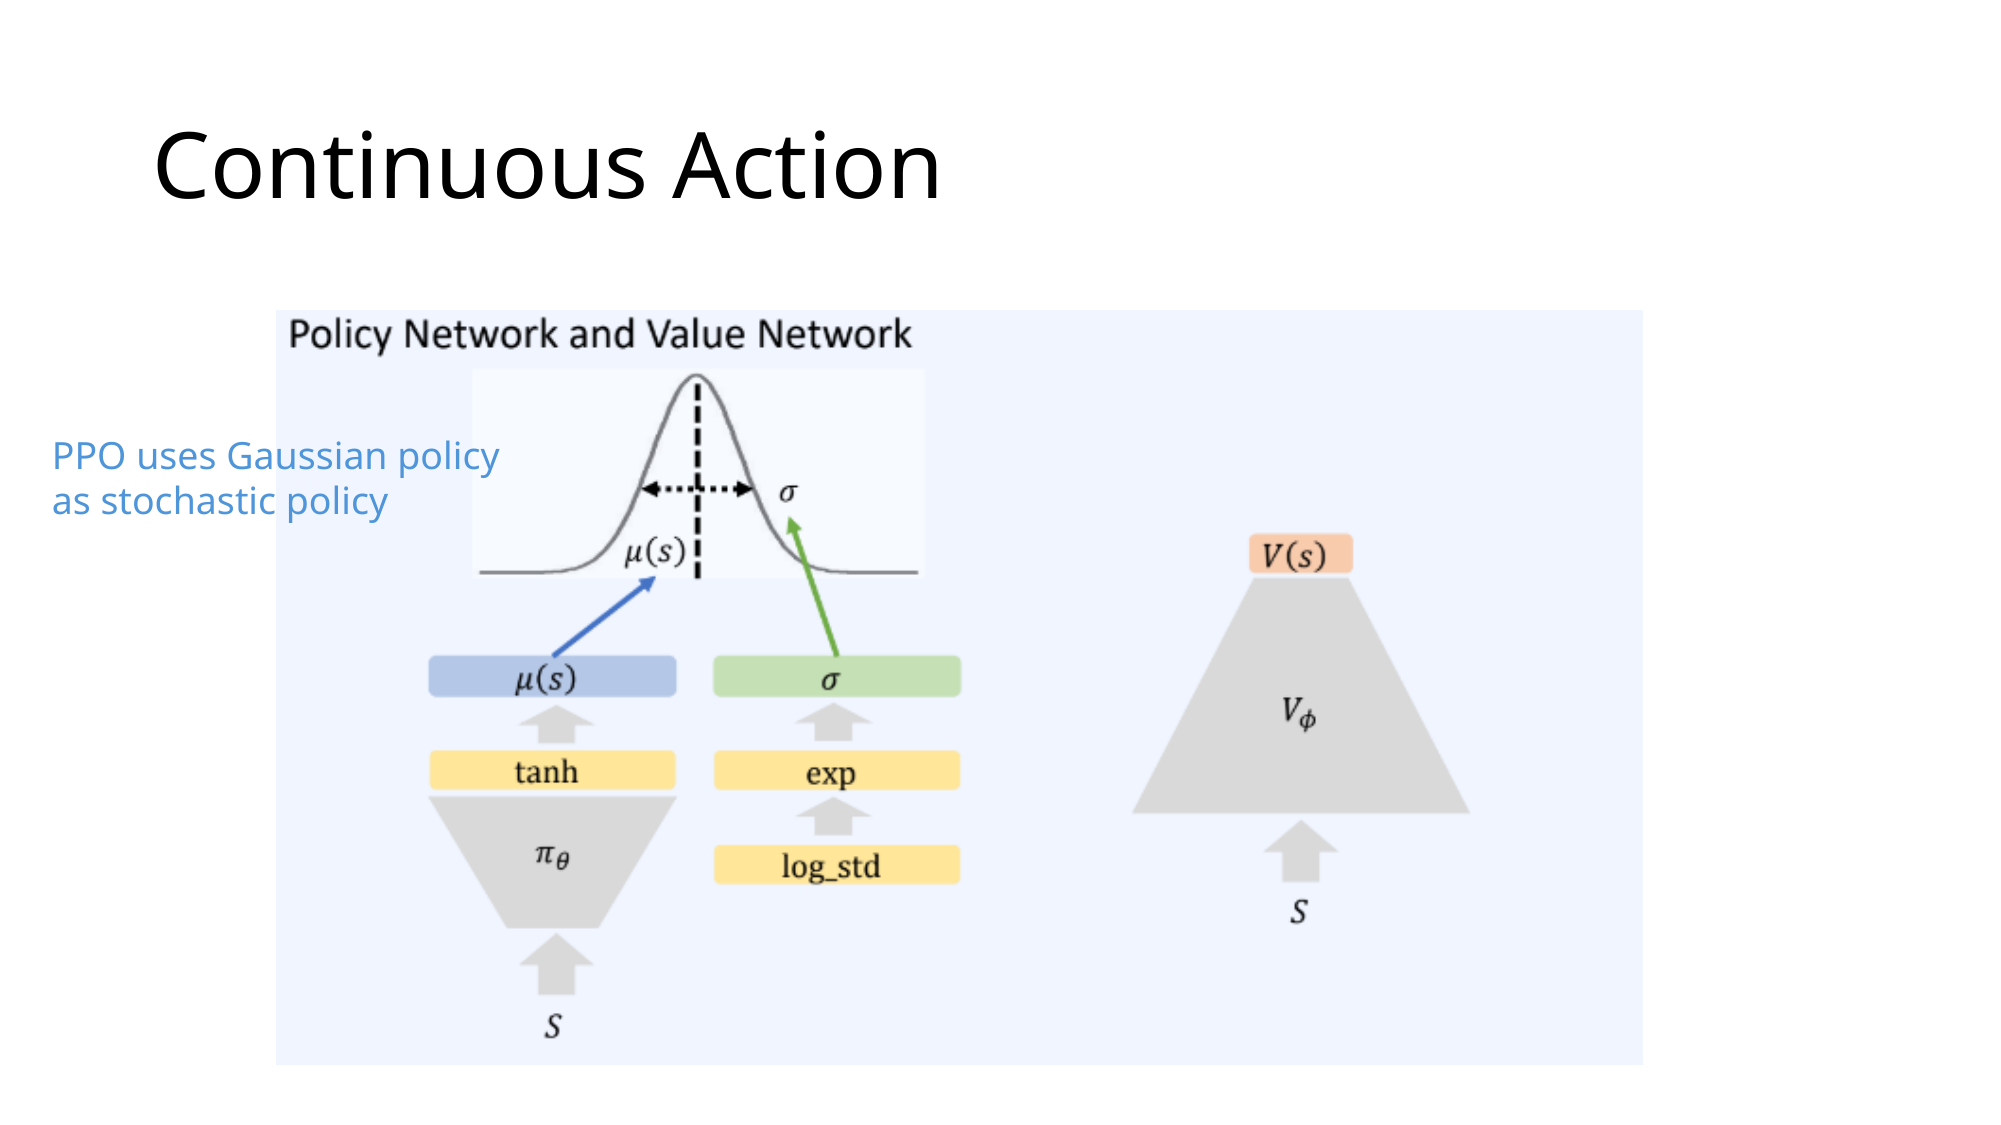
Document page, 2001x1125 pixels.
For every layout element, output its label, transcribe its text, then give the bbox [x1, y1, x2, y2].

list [275, 310, 1644, 1066]
title Continuous Action [137, 59, 1863, 278]
text_box PPO uses Gaussian policy as stochastic policy [37, 424, 275, 530]
